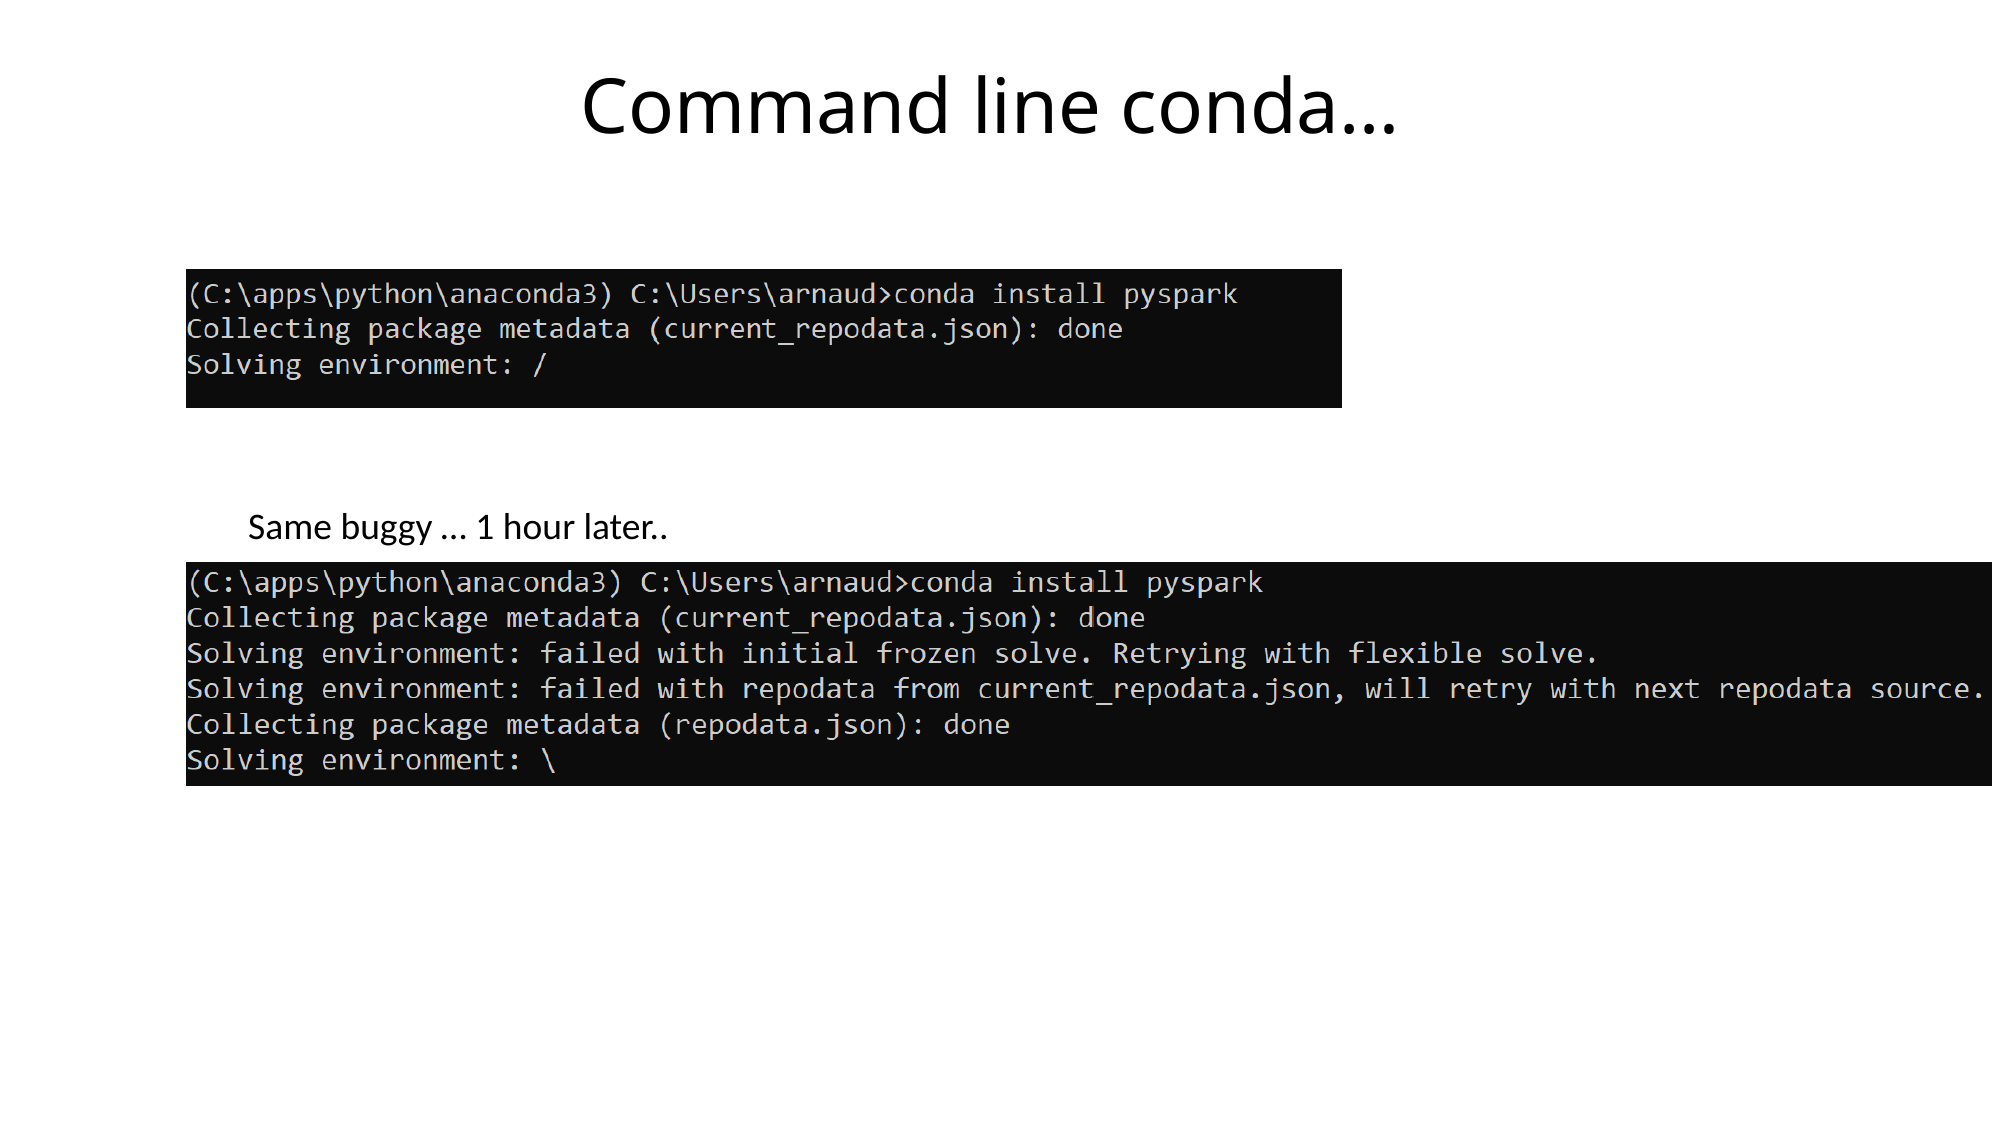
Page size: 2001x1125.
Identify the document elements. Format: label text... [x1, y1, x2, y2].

picture [186, 562, 1992, 786]
text_box Same buggy … 1 hour later.. [233, 494, 685, 554]
picture [186, 269, 1342, 408]
title Command line conda… [137, 59, 1863, 158]
